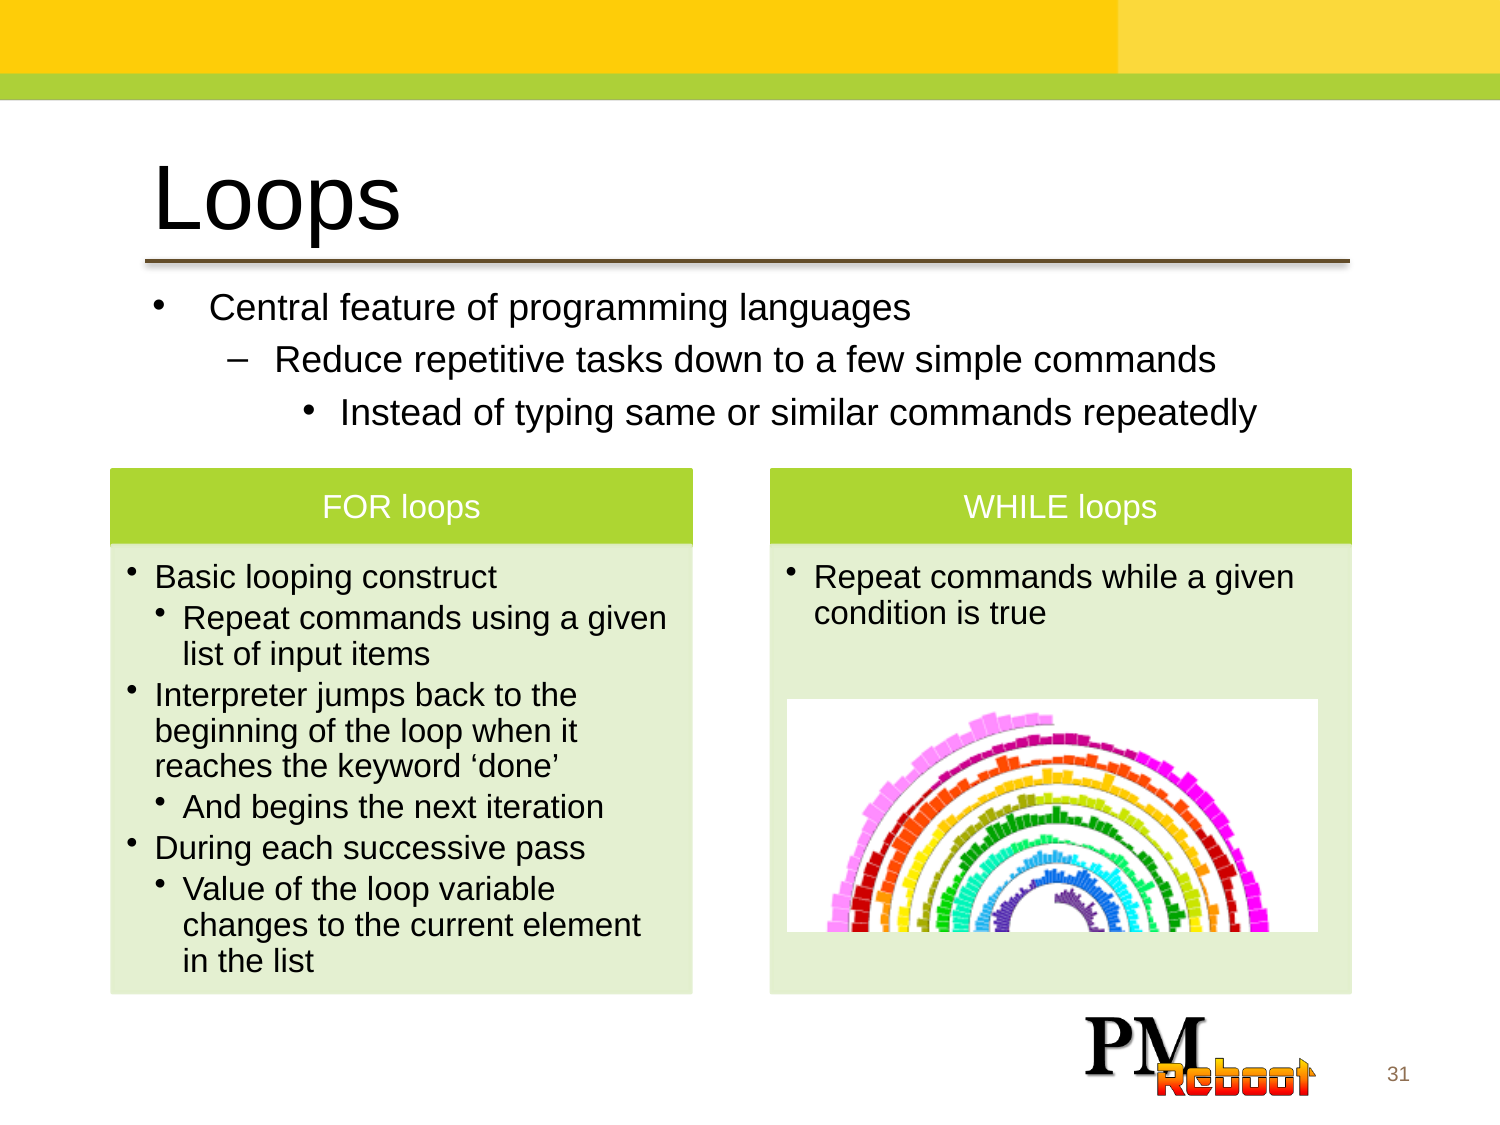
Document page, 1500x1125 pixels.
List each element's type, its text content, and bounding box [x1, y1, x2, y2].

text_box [112, 462, 1351, 1001]
picture [0, 0, 1500, 1125]
list Central feature of programming languages Reduce repetitive tasks down to a few simple commands Instead of typing same or similar commands repeatedly [137, 275, 1375, 1000]
slide_number 31 [1074, 1042, 1425, 1103]
title Loops [137, 123, 866, 263]
